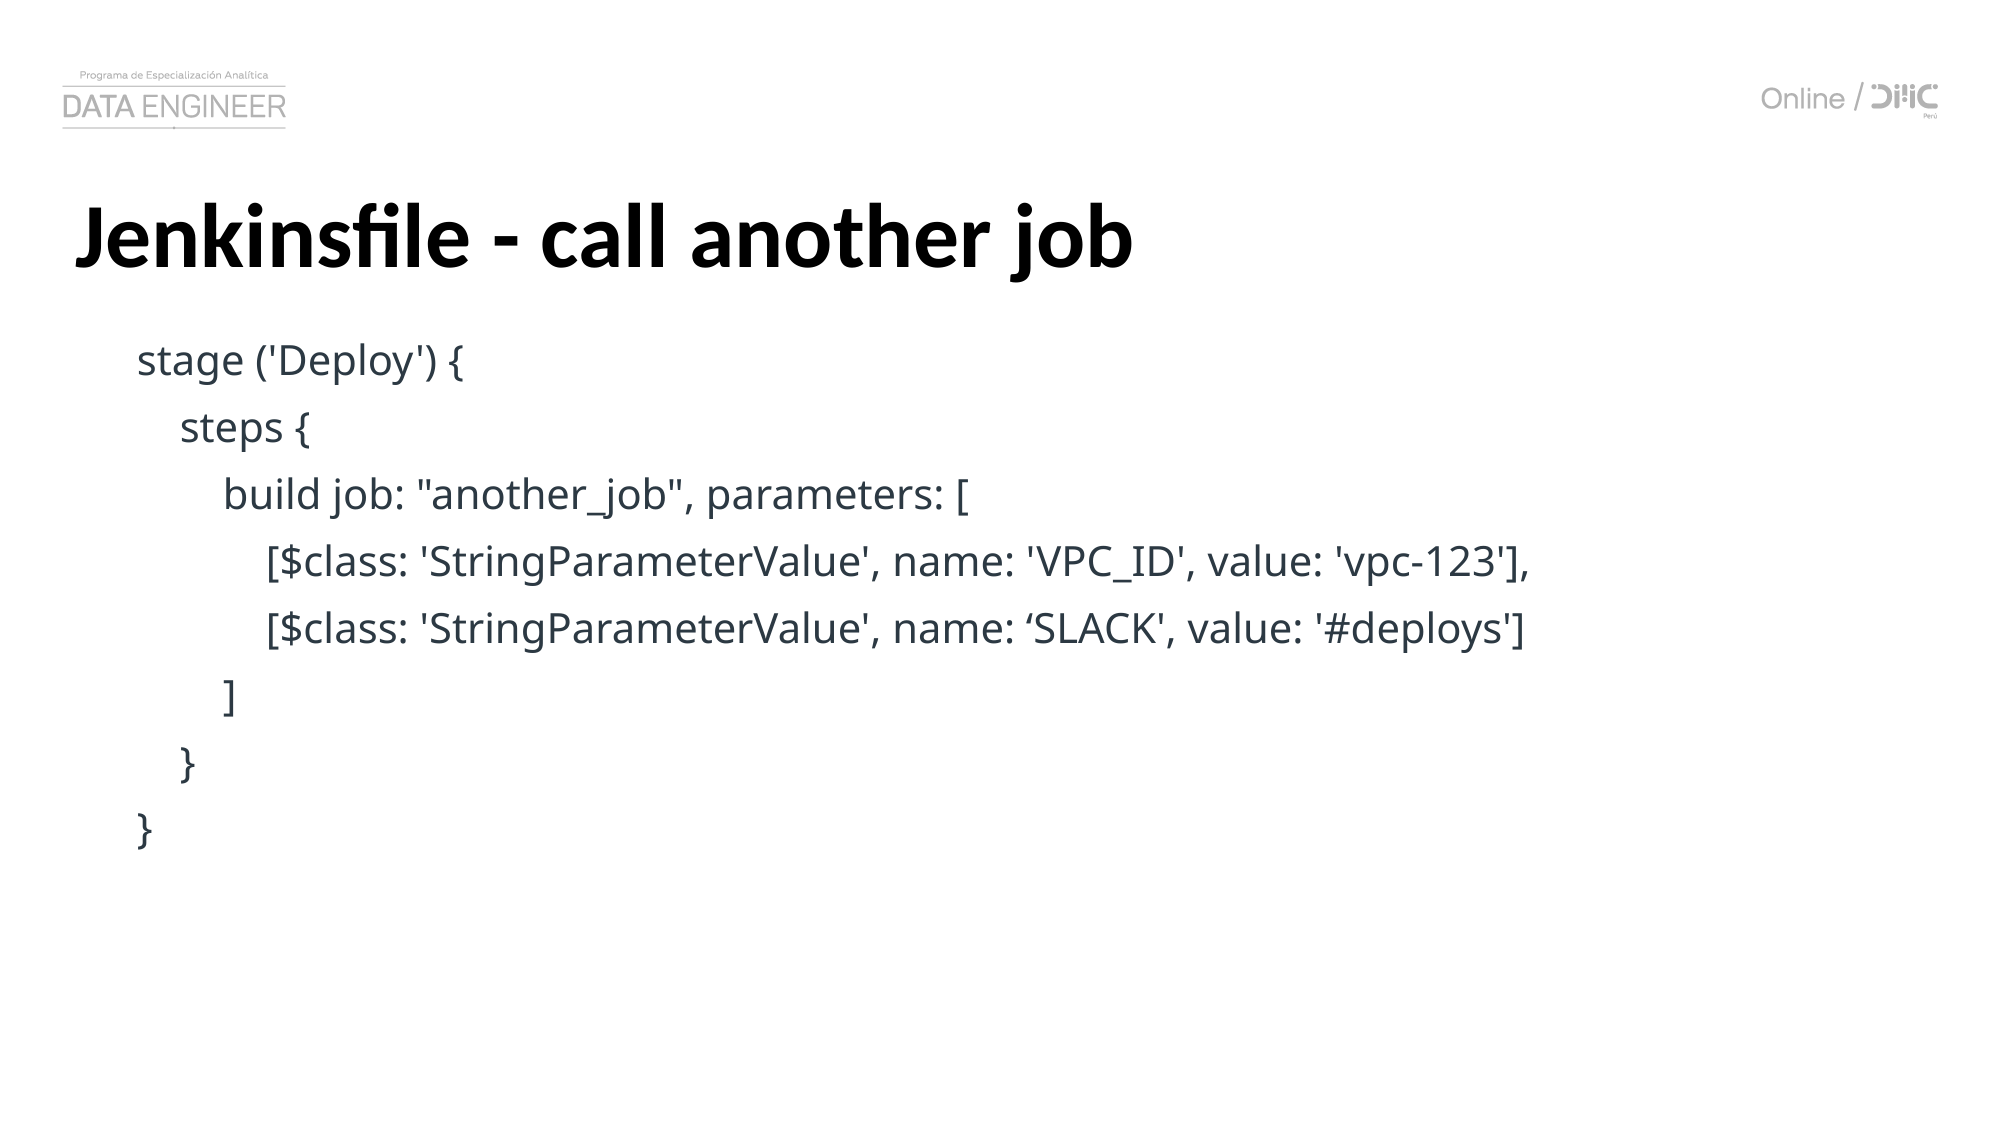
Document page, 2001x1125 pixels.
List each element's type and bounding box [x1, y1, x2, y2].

list [0, 0, 2000, 1125]
